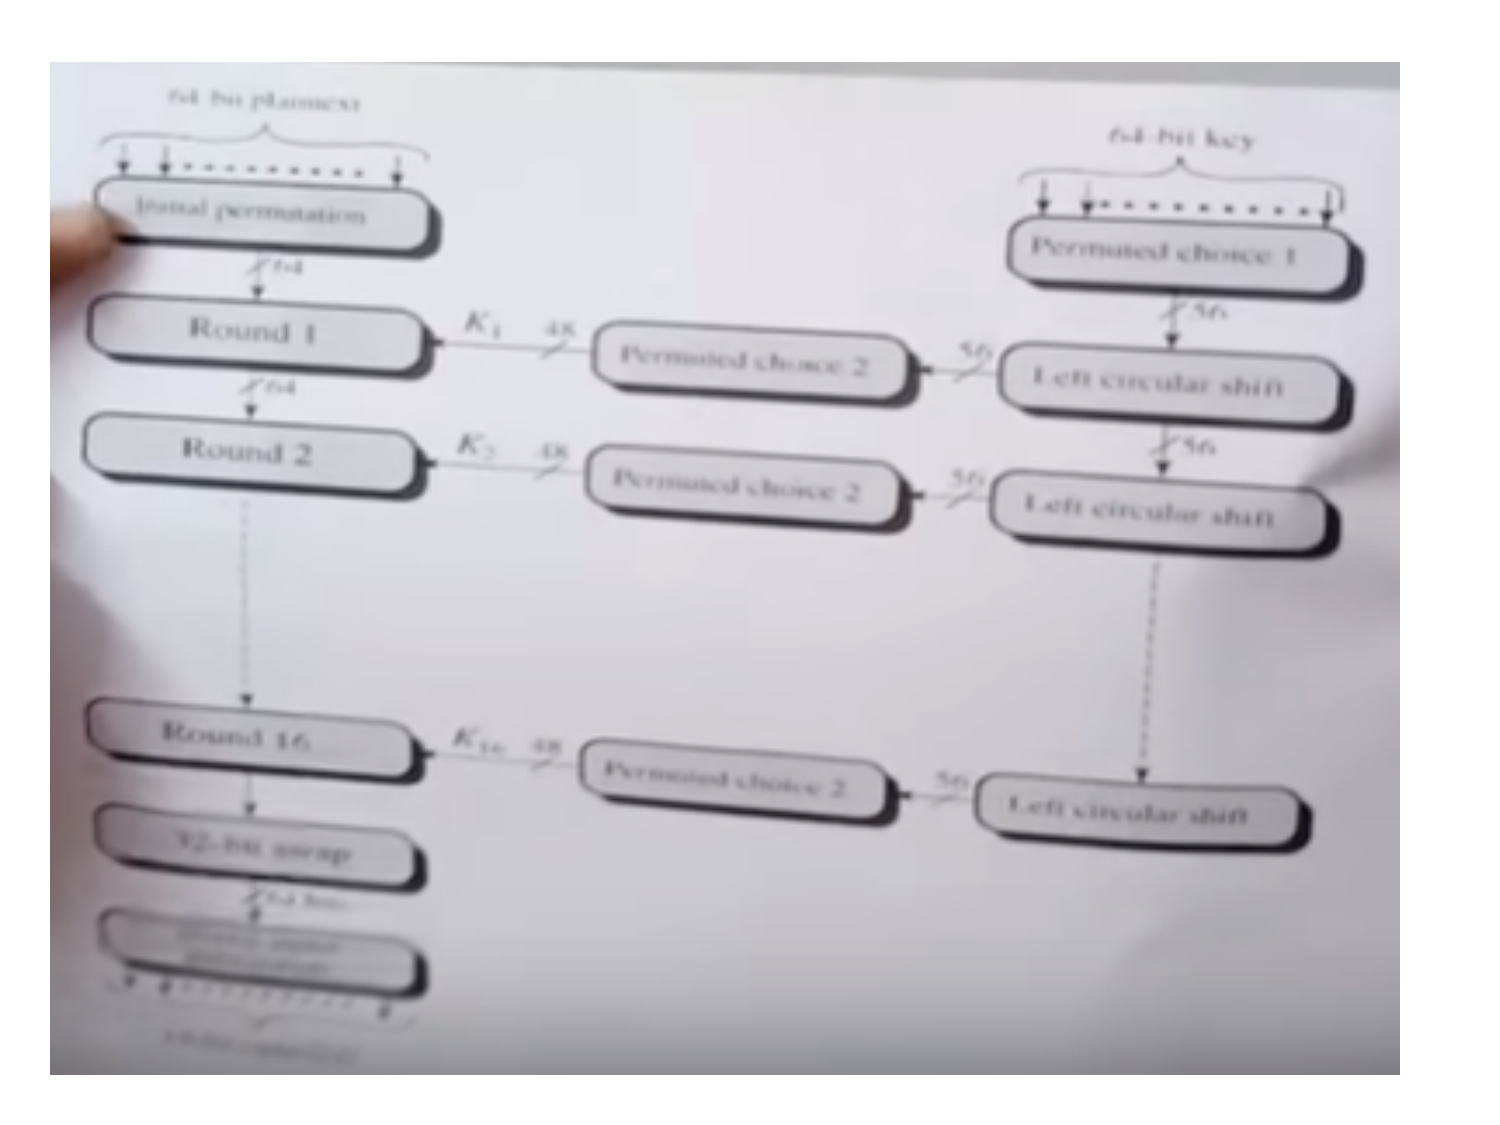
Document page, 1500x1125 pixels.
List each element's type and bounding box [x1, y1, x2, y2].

list [49, 62, 1401, 1076]
